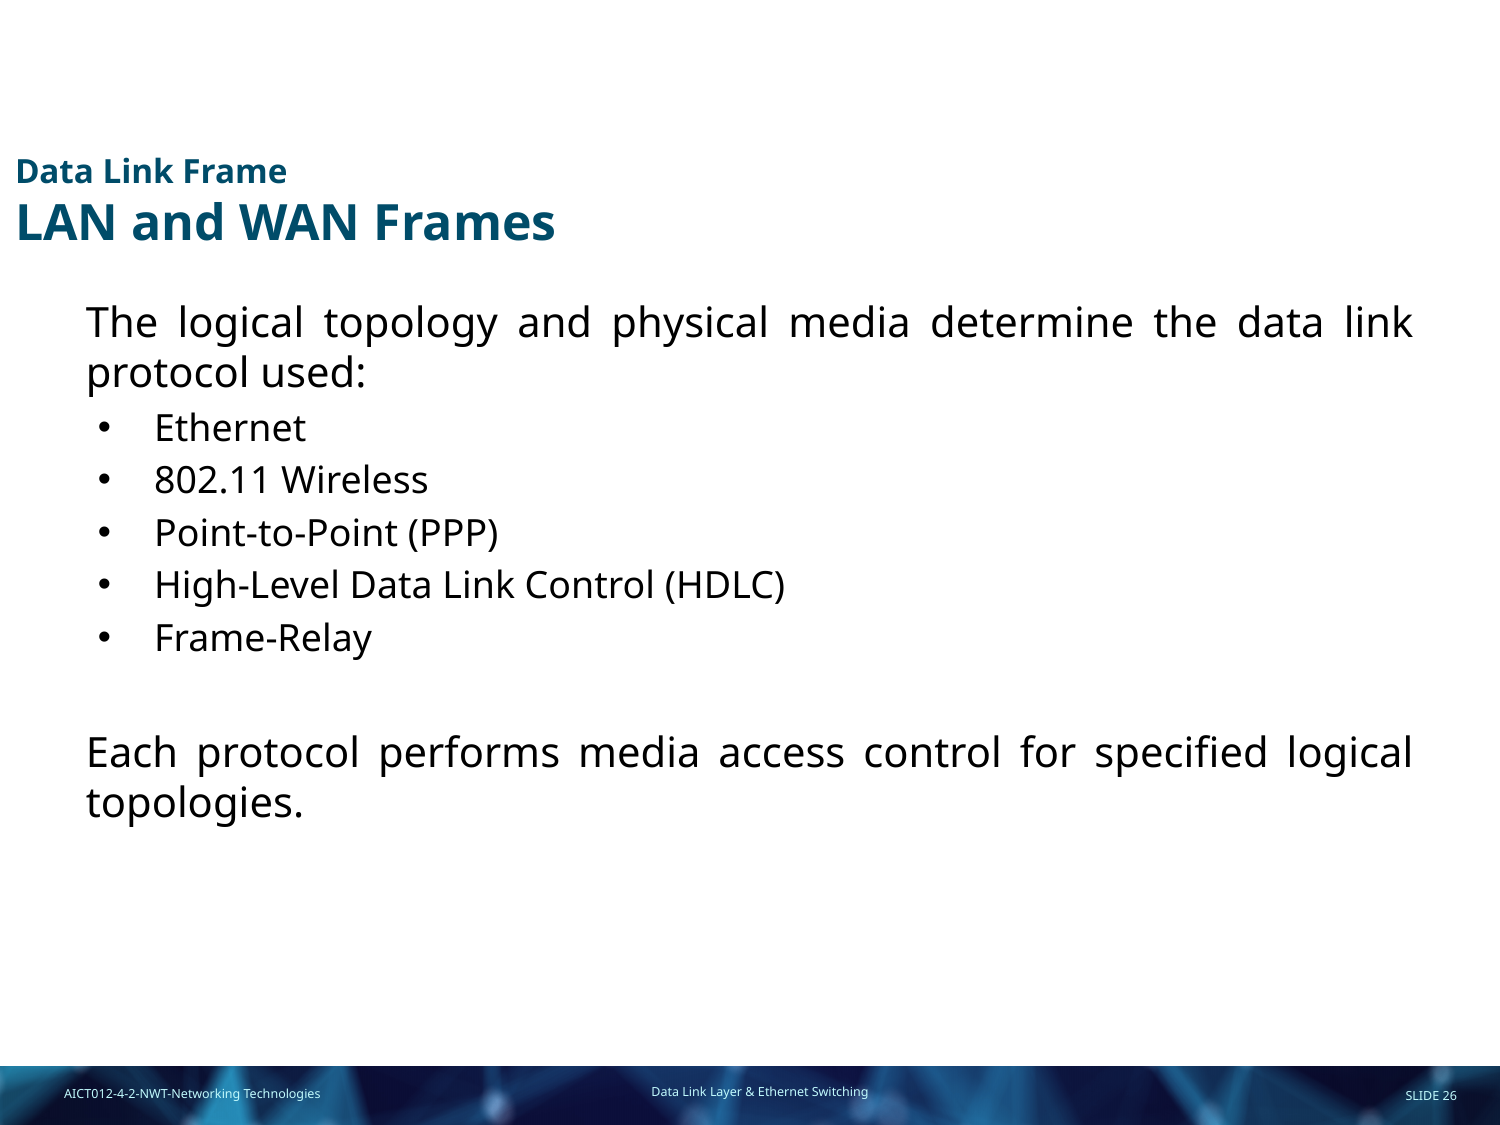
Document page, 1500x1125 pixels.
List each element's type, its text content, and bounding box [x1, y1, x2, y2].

list The logical topology and physical media determine the data link protocol used: Ethernet 802.11 Wireless Point-to-Point (PPP) High-Level Data Link Control (HDLC) Frame-Relay Each protocol performs media access control for specified logical topologies. [70, 288, 1430, 864]
title Data Link Frame LAN and WAN Frames [0, 140, 1369, 261]
picture [0, 1066, 1500, 1125]
